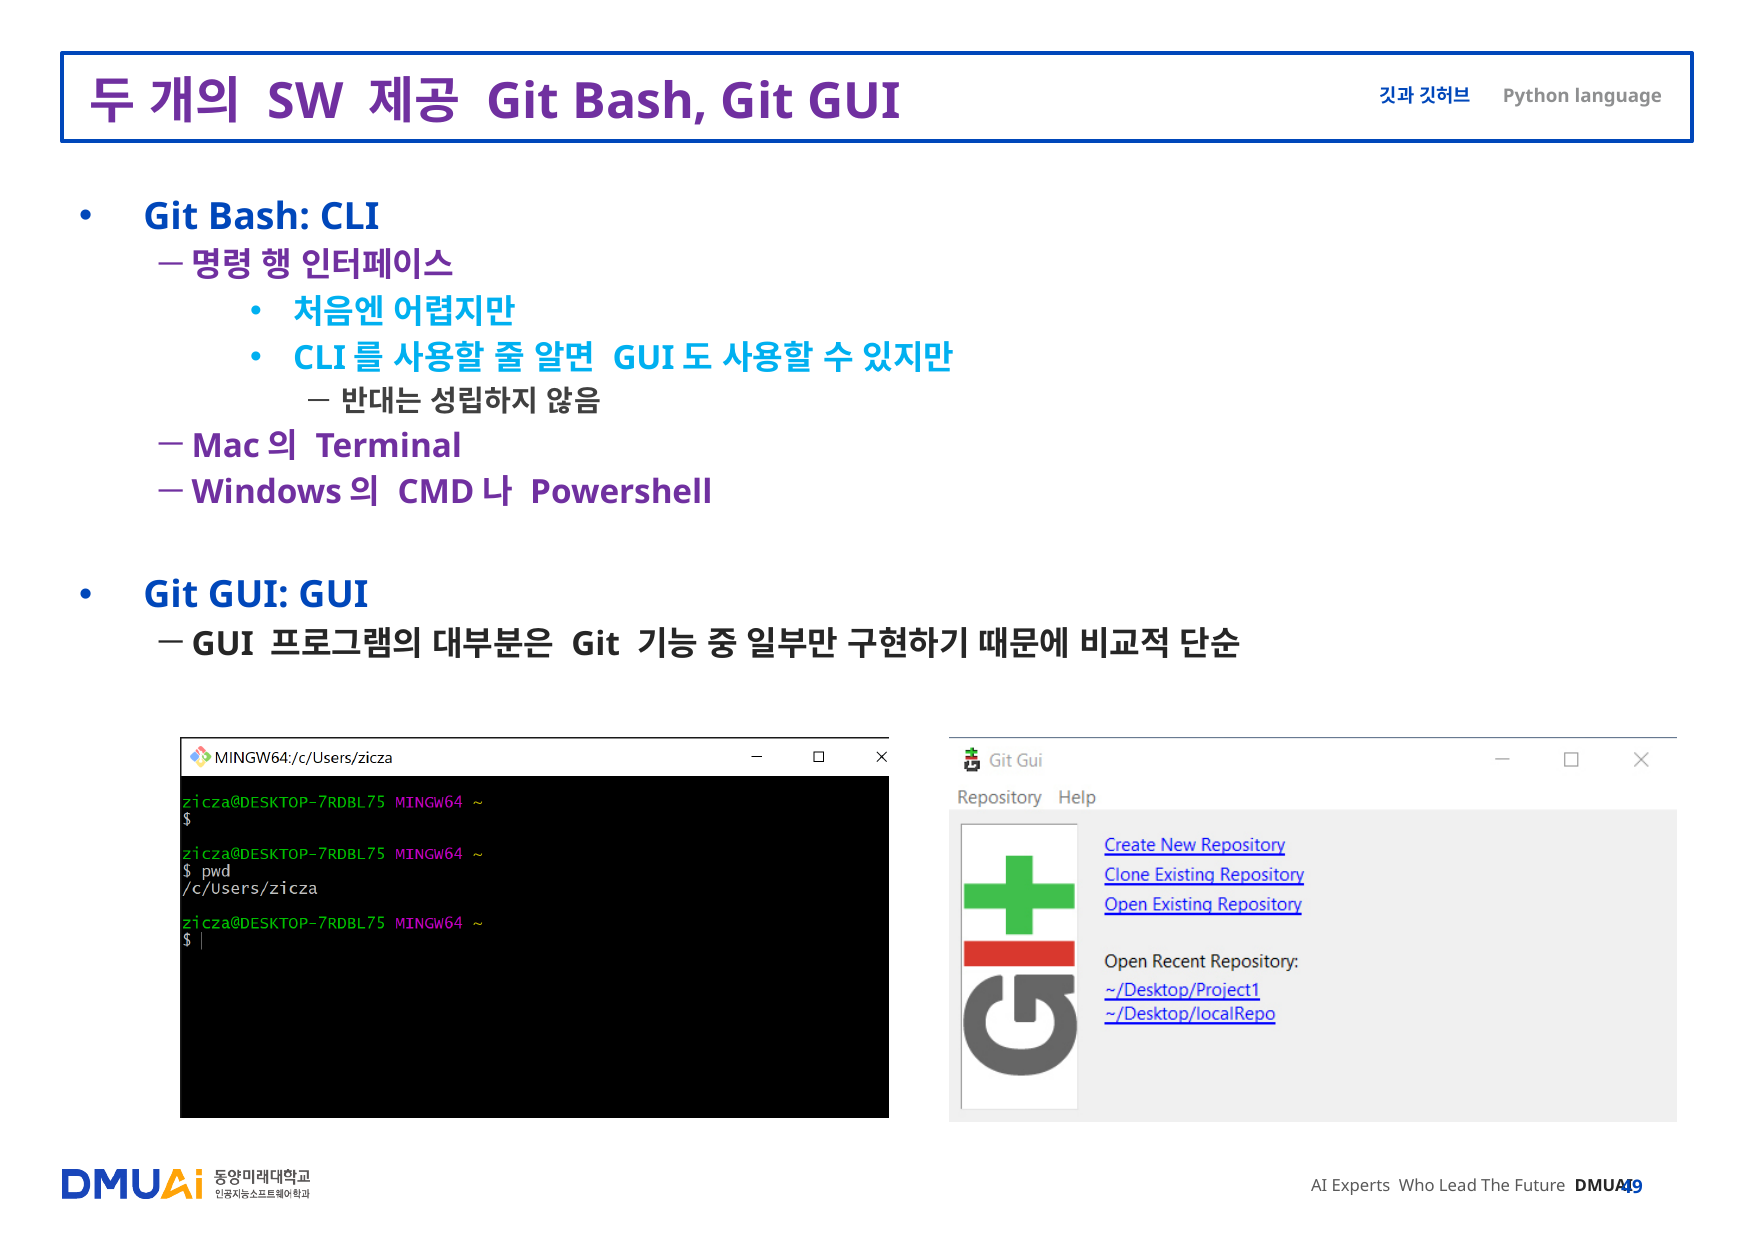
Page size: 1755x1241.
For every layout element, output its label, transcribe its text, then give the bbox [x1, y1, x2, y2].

list Git Bash: CLI 명령 행 인터페이스 처음엔 어렵지만 CLI를 사용할 줄 알면 GUI도 사용할 수 있지만 반대는 성립하지 않음 Mac의 Terminal Windows의 CMD나 Powershell Git GUI: GUI GUI 프로그램의 대부분은 Git 기능 중 일부만 구현하기 때문에 비교적 단순 [62, 183, 1681, 1140]
picture [948, 736, 1677, 1122]
picture [62, 1169, 310, 1199]
picture [179, 737, 890, 1118]
title 두 개의 SW 제공 Git Bash, Git GUI [72, 69, 1586, 128]
